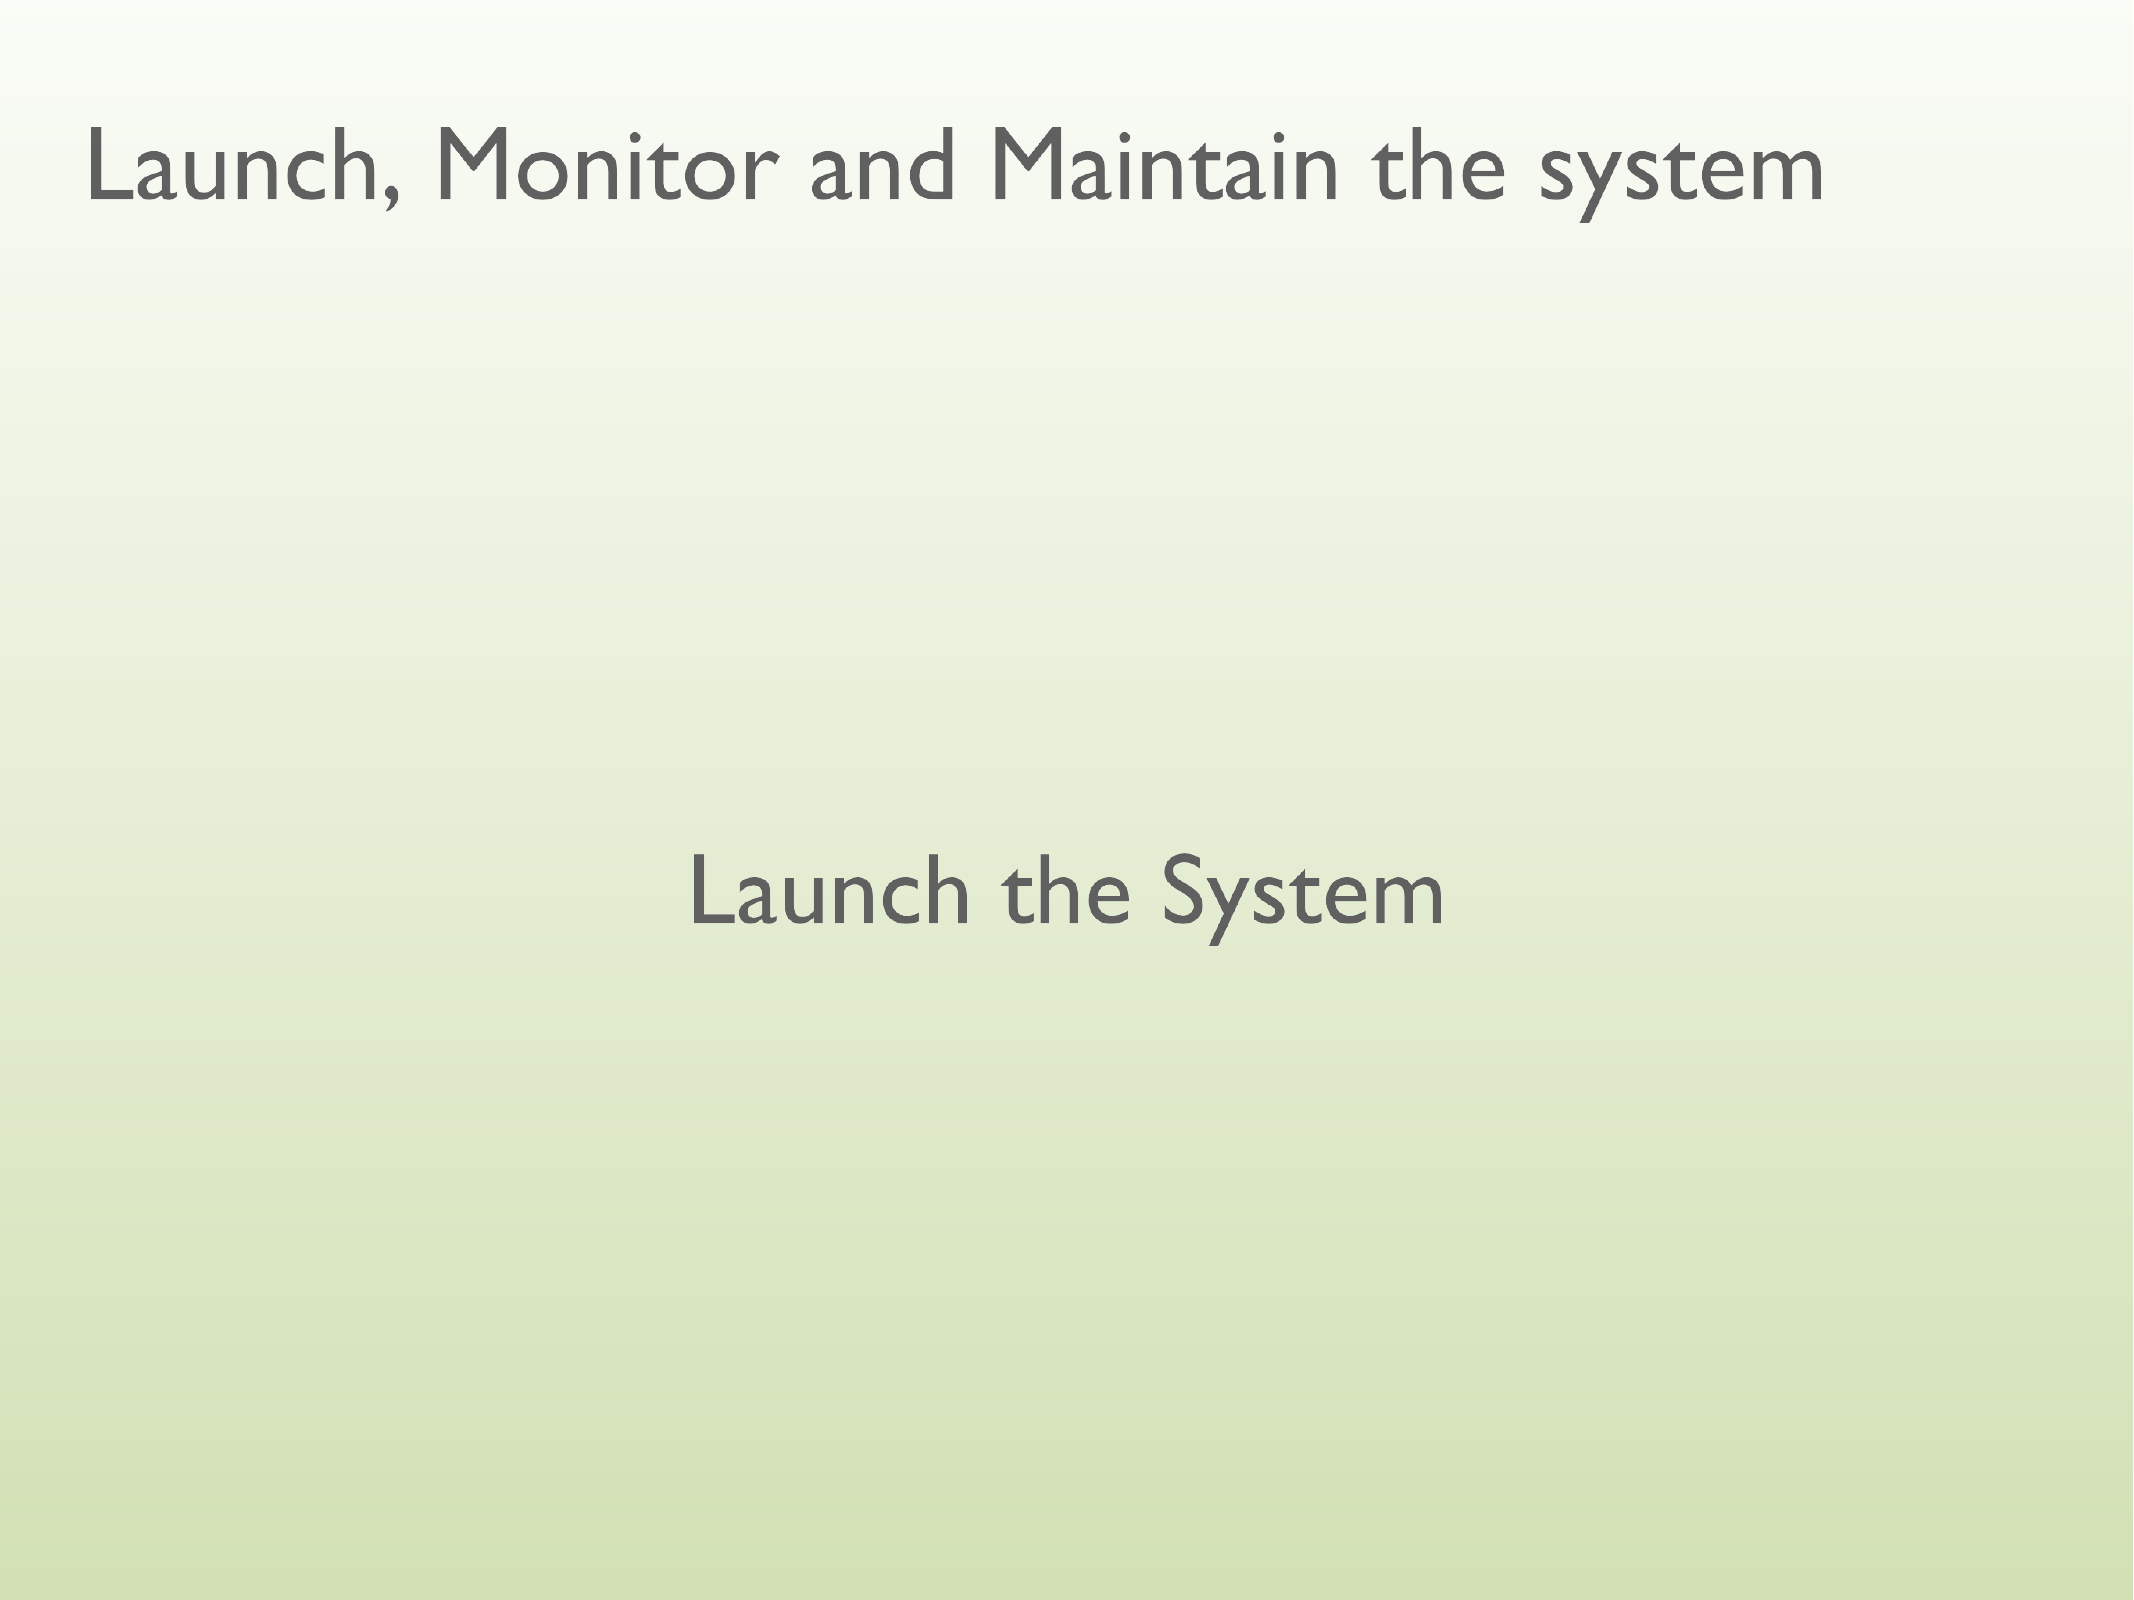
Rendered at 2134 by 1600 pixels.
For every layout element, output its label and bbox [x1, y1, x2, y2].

picture [694, 853, 1441, 947]
picture [90, 127, 1821, 223]
